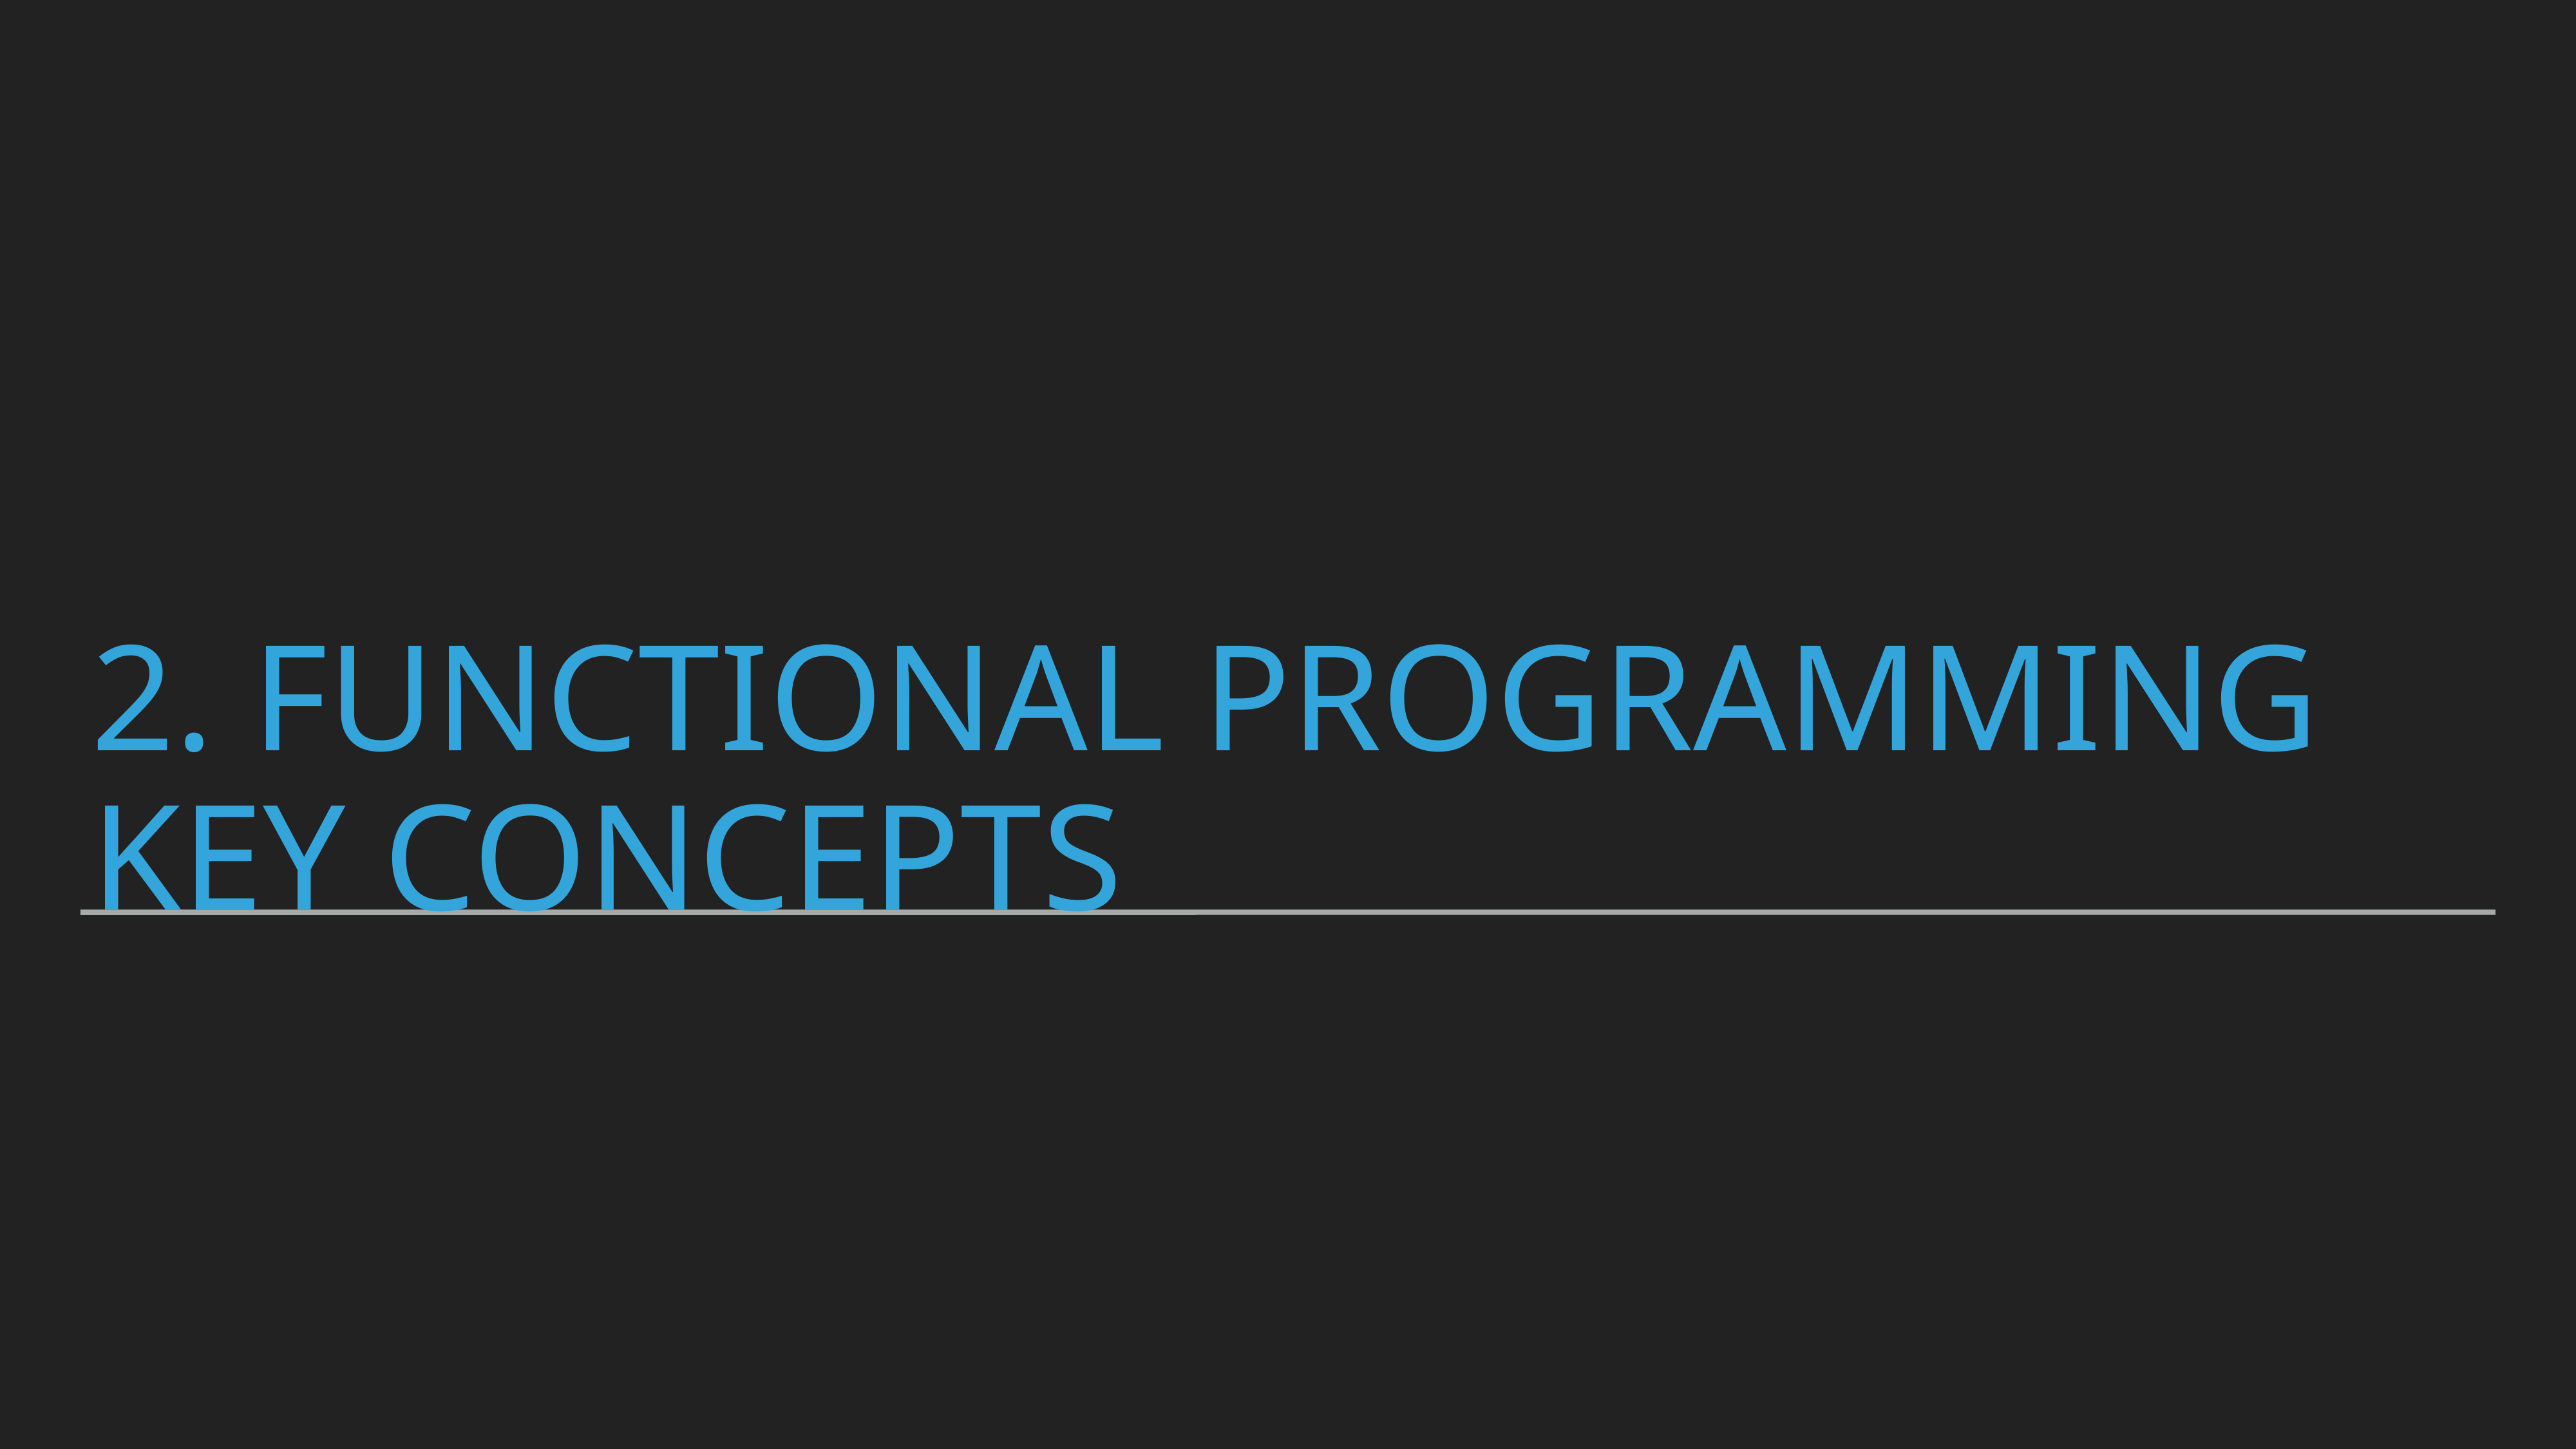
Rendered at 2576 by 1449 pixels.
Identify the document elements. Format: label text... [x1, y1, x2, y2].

title 2. Functional programming key concepts [86, 618, 2502, 1021]
